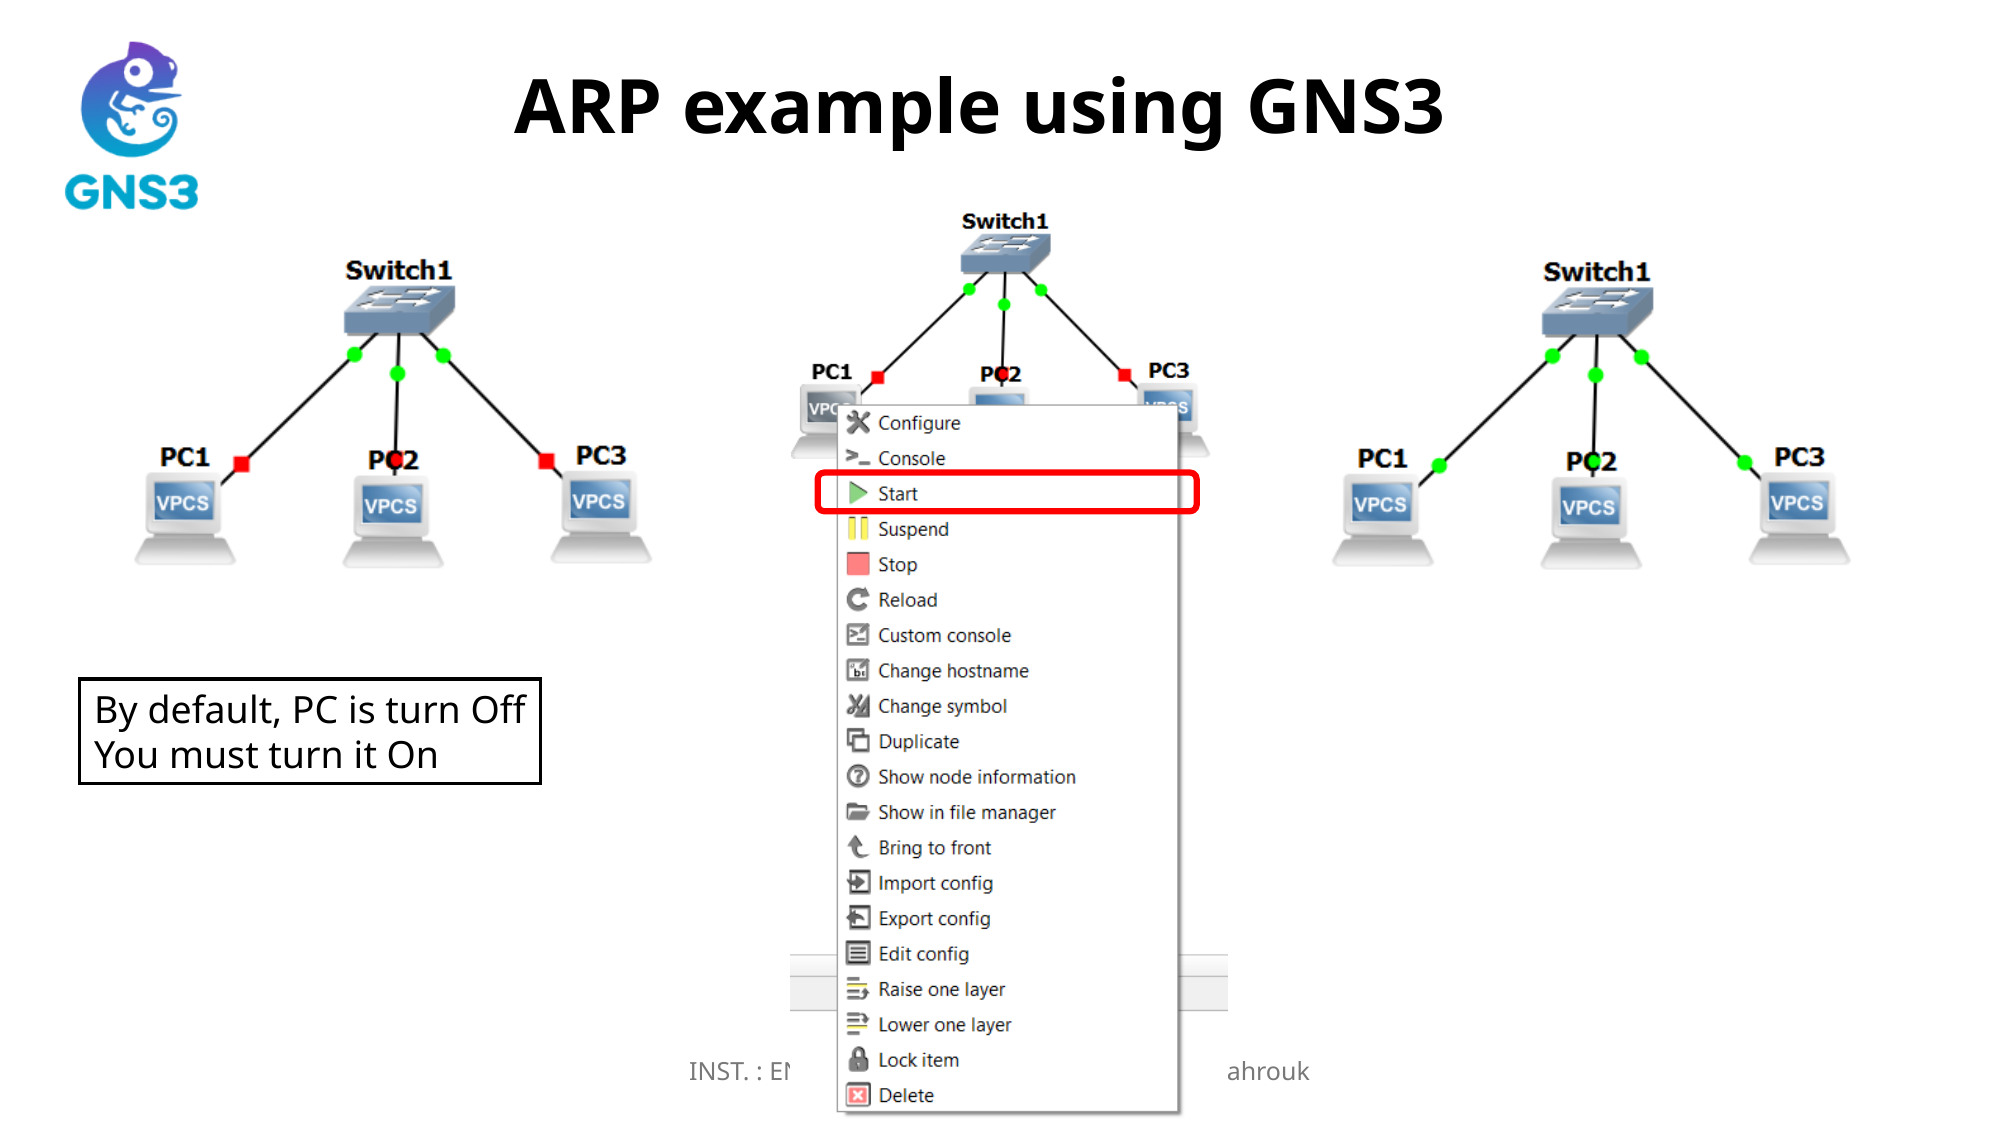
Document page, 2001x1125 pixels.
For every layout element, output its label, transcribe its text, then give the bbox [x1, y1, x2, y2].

picture [41, 36, 222, 217]
text_box ARP example using GNS3 [499, 51, 1500, 157]
footer INST. : ENG.ALI BANI BAKAR & ENG.Dana Al-Mahrouk [1228, 1042, 1338, 1103]
picture [789, 172, 1228, 1125]
picture [115, 239, 669, 592]
text_box By default, PC is turn Off You must turn it On [78, 677, 542, 785]
picture [1312, 239, 1866, 596]
footer INST. : ENG.ALI BANI BAKAR & ENG.Dana Al-Mahrouk [662, 1042, 789, 1103]
